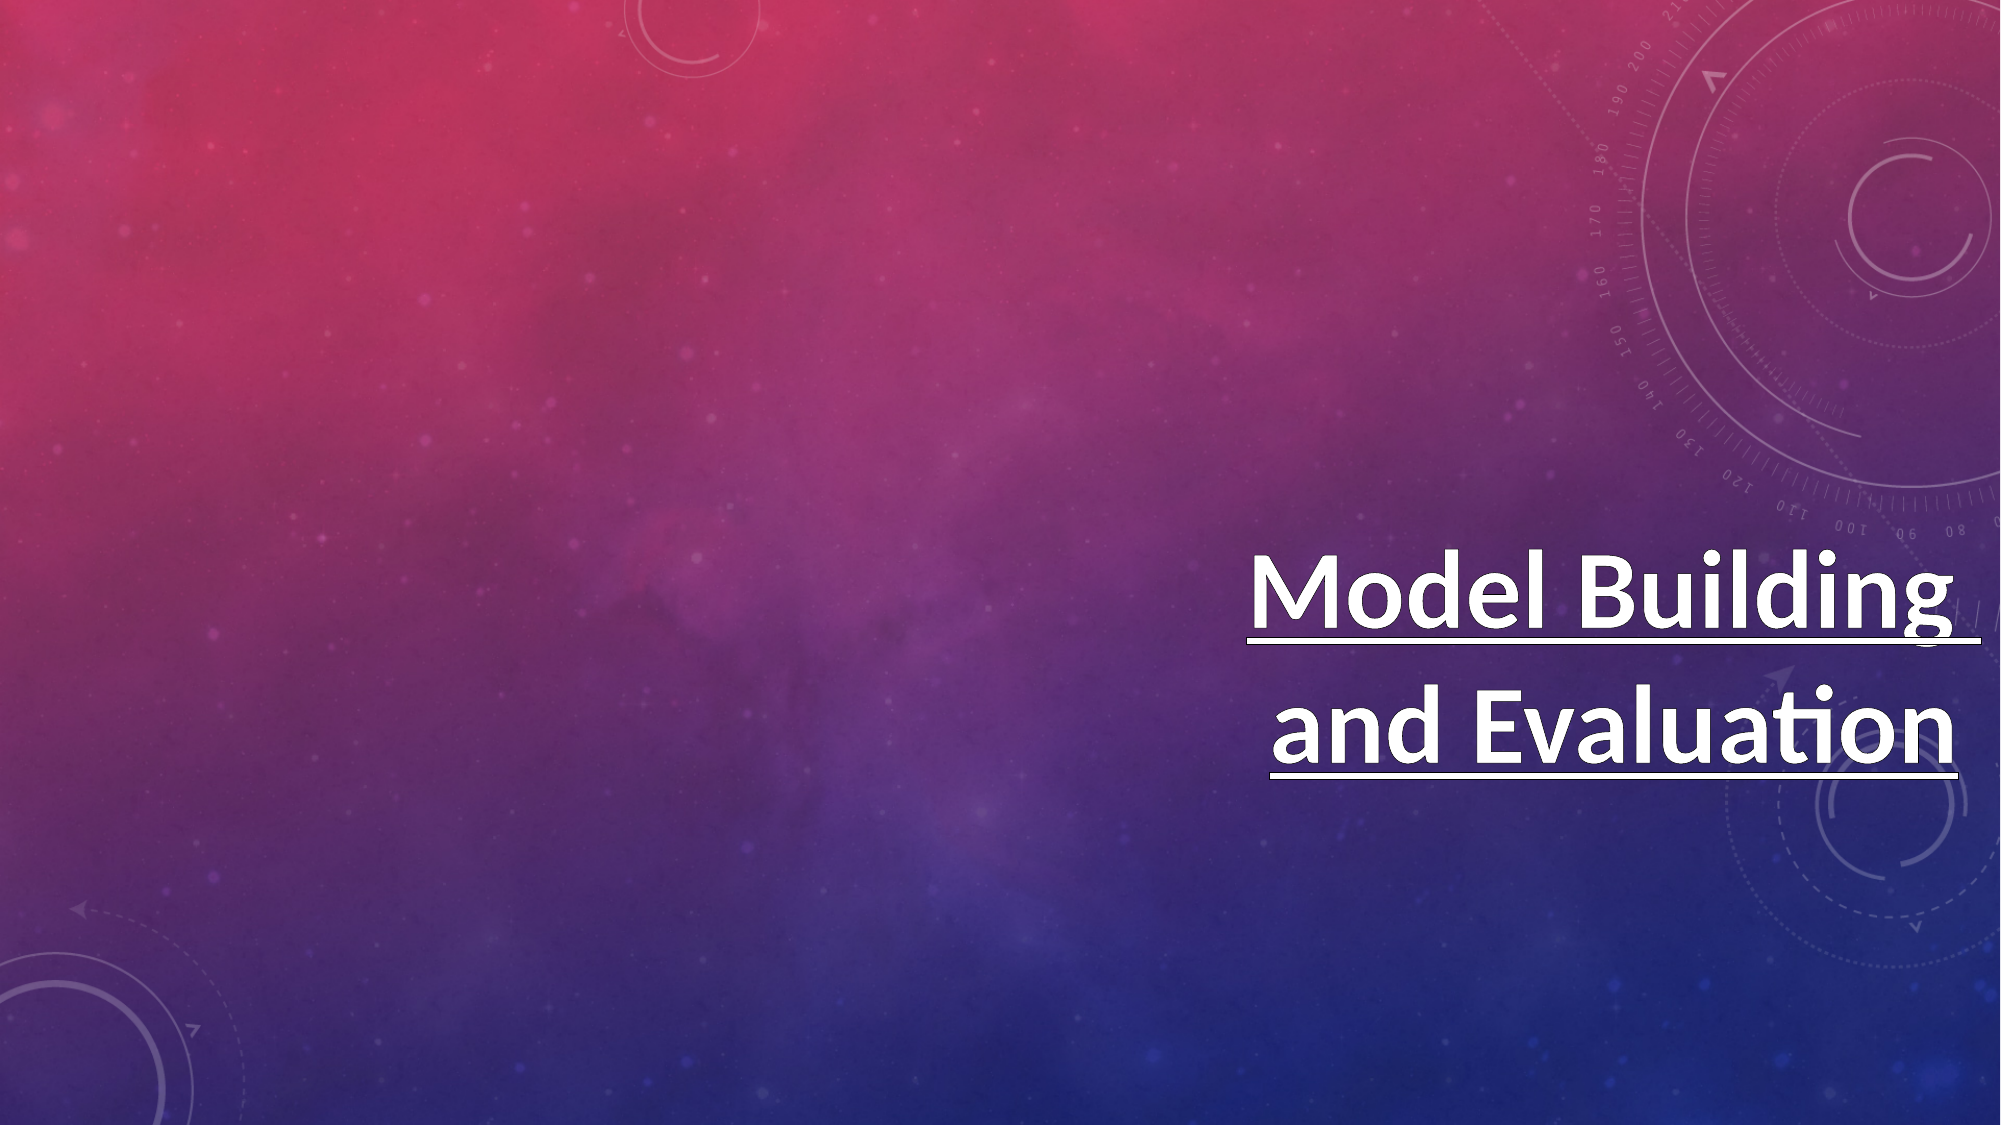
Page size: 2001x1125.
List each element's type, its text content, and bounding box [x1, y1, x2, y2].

text_box Model Building and Evaluation [1231, 508, 1997, 794]
picture [0, 0, 2001, 1125]
